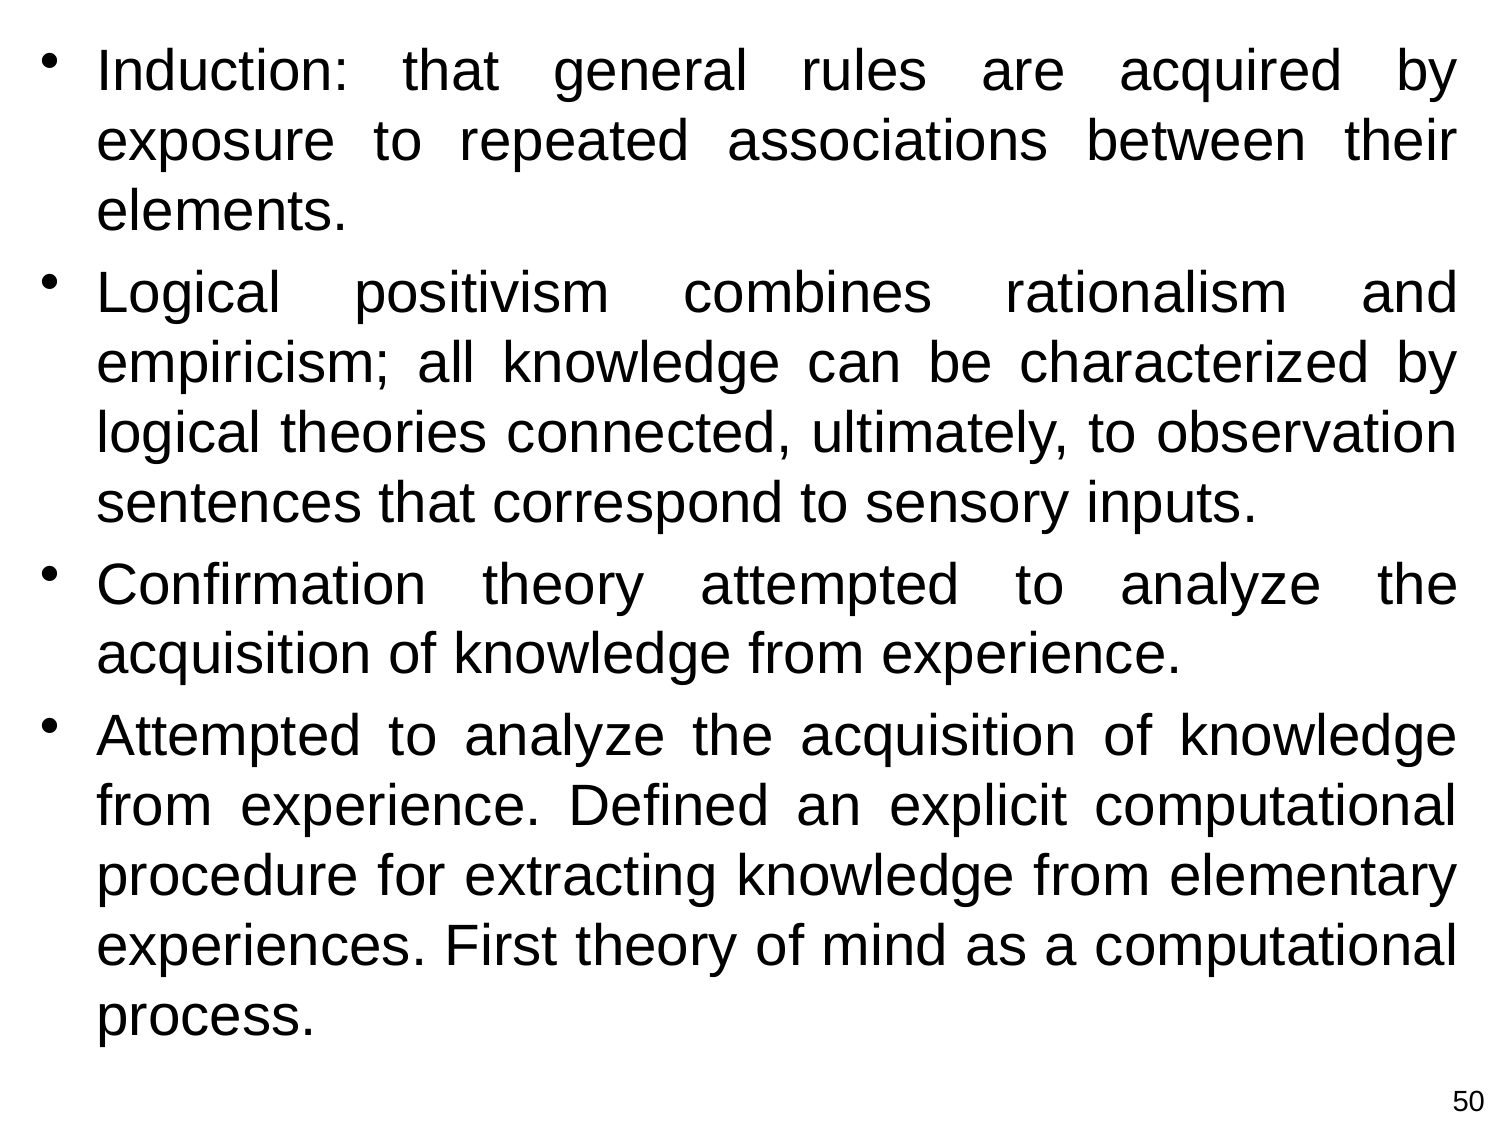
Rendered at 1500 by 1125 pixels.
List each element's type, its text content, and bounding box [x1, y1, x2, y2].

slide_number 50 [1424, 1074, 1500, 1125]
list Induction: that general rules are acquired by exposure to repeated associations between their elements. Logical positivism combines rationalism and empiricism; all knowledge can be characterized by logical theories connected, ultimately, to observation sentences that correspond to sensory inputs. Confirmation theory attempted to analyze the acquisition of knowledge from experience. Attempted to analyze the acquisition of knowledge from experience. Defined an explicit computational procedure for extracting knowledge from elementary experiences. First theory of mind as a computational process. [24, 24, 1476, 1063]
